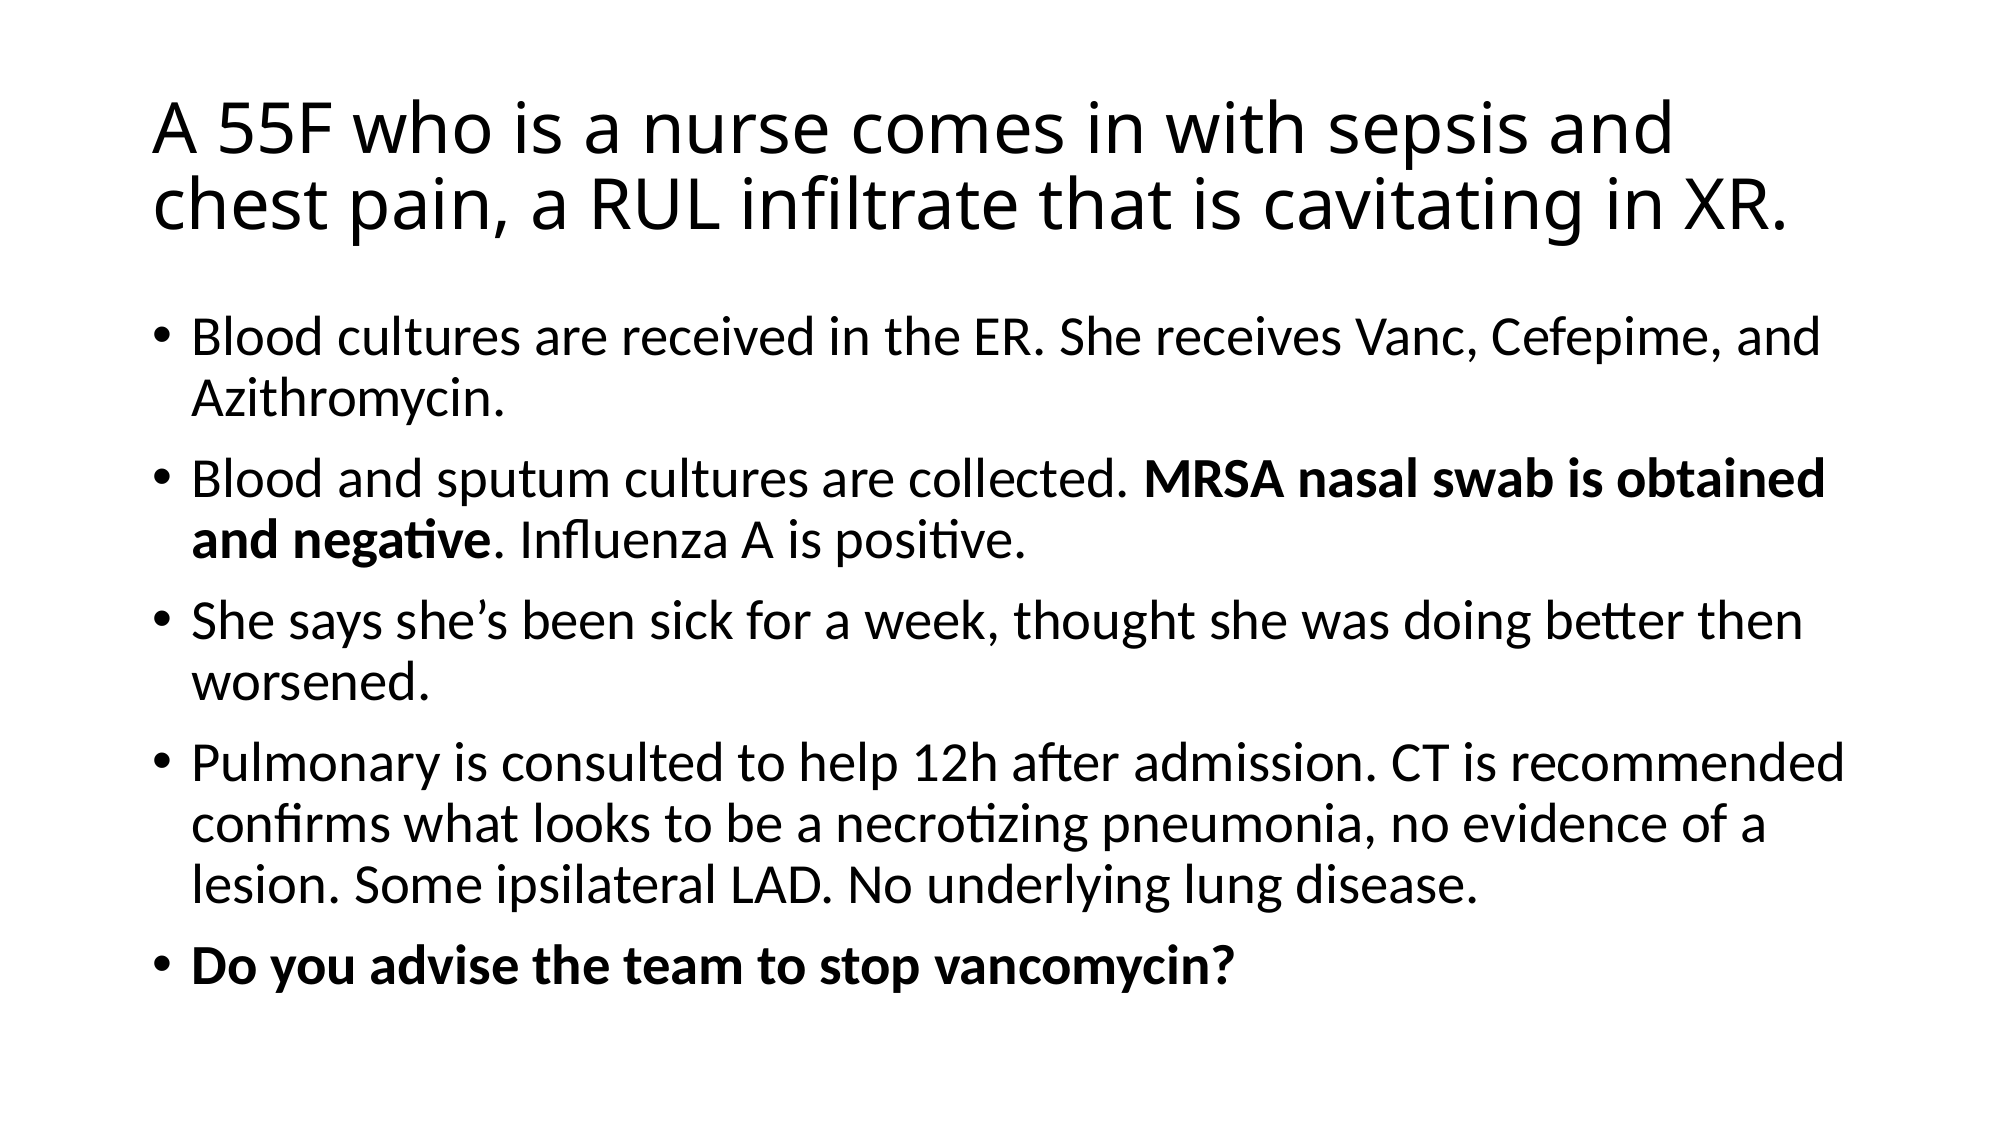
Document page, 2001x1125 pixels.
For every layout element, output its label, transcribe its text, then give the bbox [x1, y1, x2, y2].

list Blood cultures are received in the ER. She receives Vanc, Cefepime, and Azithromycin. Blood and sputum cultures are collected. MRSA nasal swab is obtained and negative. Influenza A is positive. She says she’s been sick for a week, thought she was doing better then worsened. Pulmonary is consulted to help 12h after admission. CT is recommended confirms what looks to be a necrotizing pneumonia, no evidence of a lesion. Some ipsilateral LAD. No underlying lung disease. Do you advise the team to stop vancomycin? [137, 299, 1863, 1014]
title A 55F who is a nurse comes in with sepsis and chest pain, a RUL infiltrate that is cavitating in XR. [137, 59, 1863, 278]
